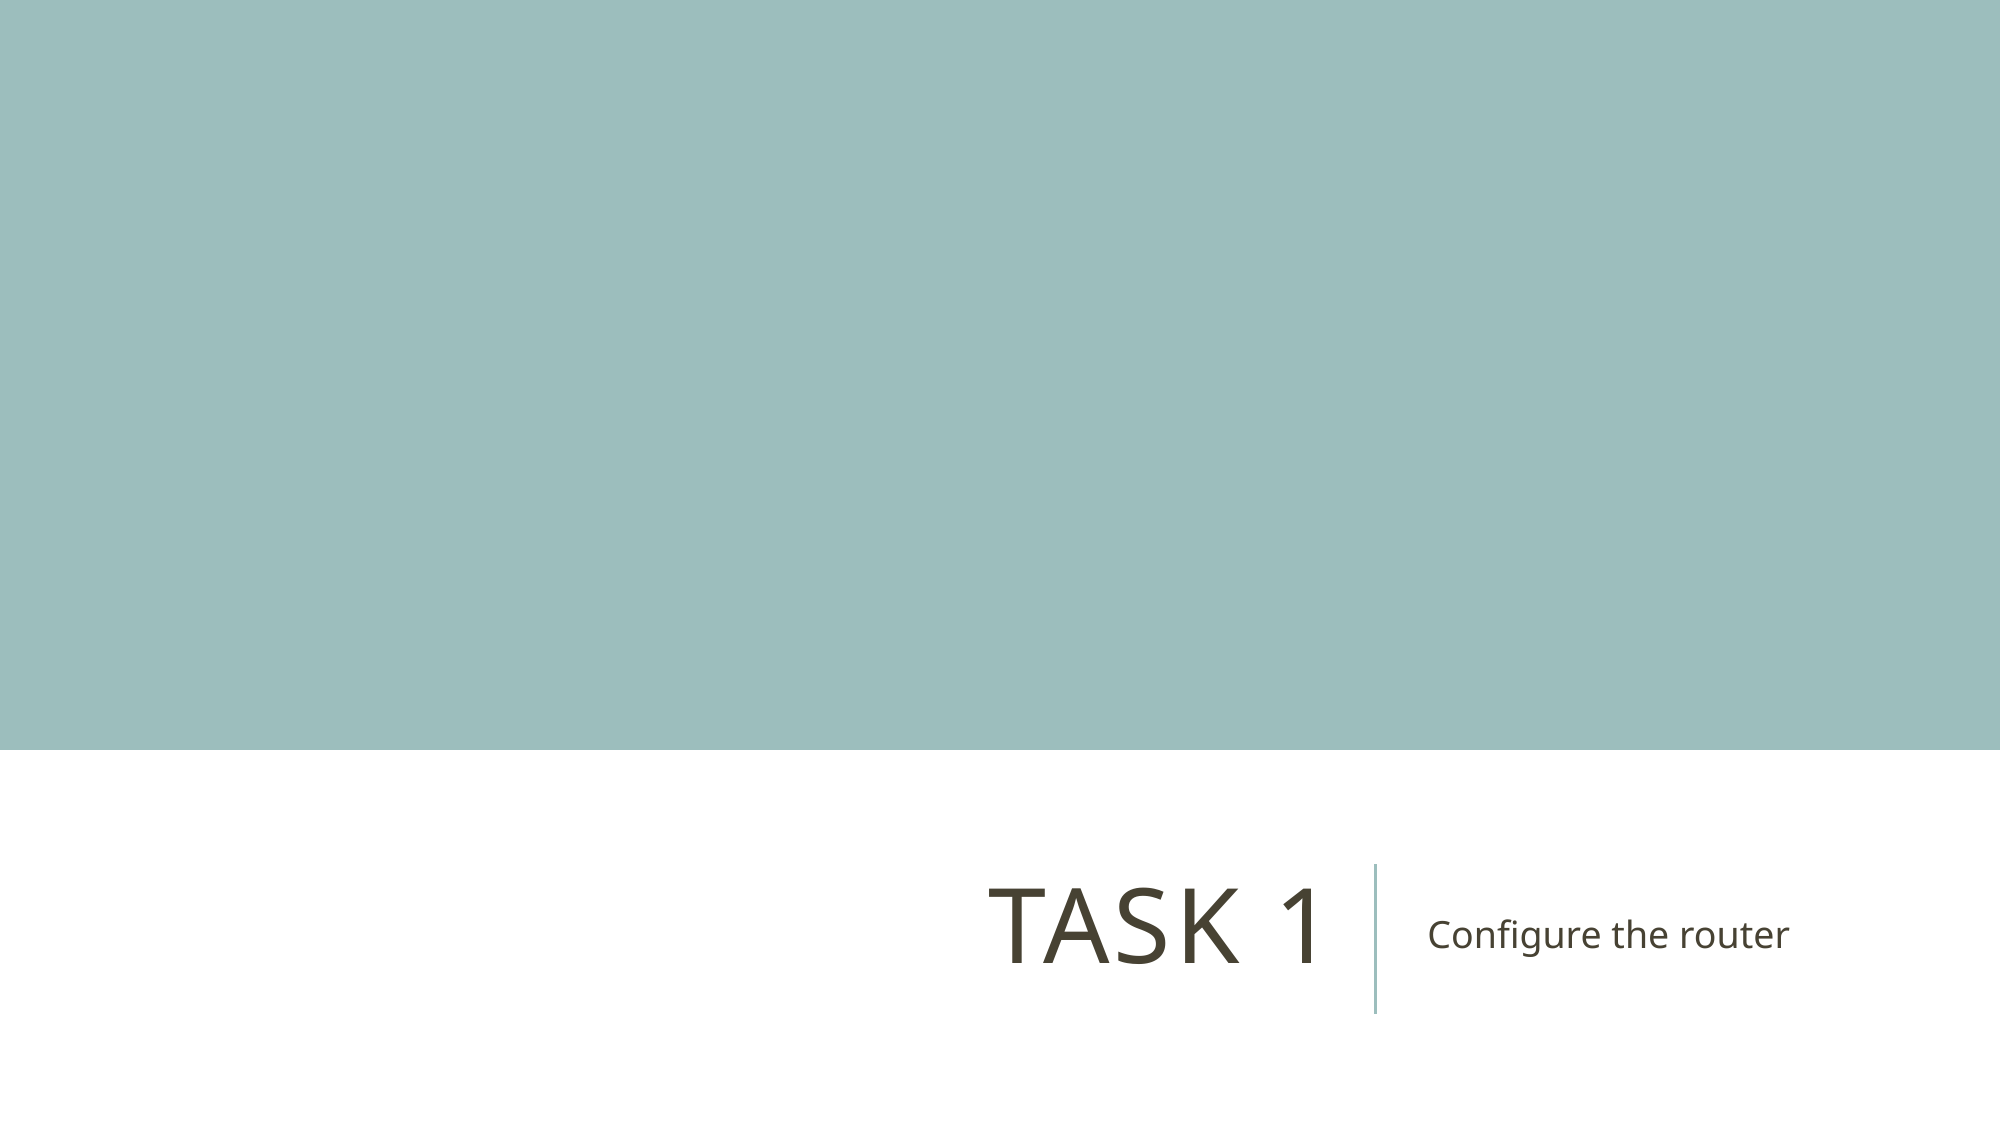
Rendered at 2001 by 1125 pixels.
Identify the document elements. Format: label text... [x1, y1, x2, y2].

subtitle Configure the router [1412, 813, 1938, 1054]
title Task 1 [75, 813, 1350, 1054]
